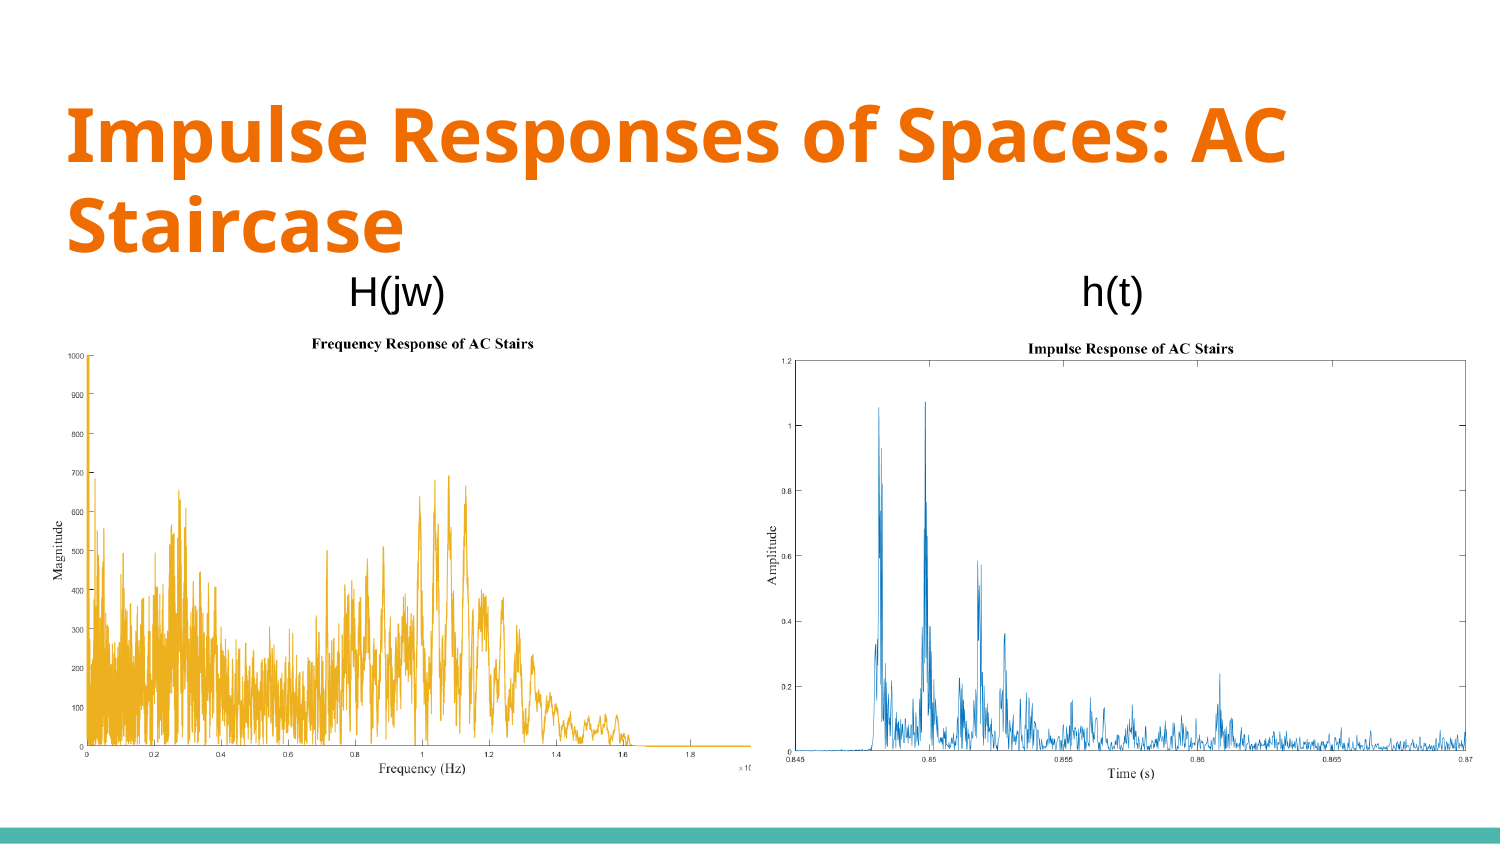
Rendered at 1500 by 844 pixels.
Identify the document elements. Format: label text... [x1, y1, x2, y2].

text_box H(jw) [151, 204, 644, 318]
title Impulse Responses of Spaces: AC Staircase [51, 72, 1449, 189]
picture [30, 319, 1484, 804]
text_box h(t) [867, 204, 1360, 323]
